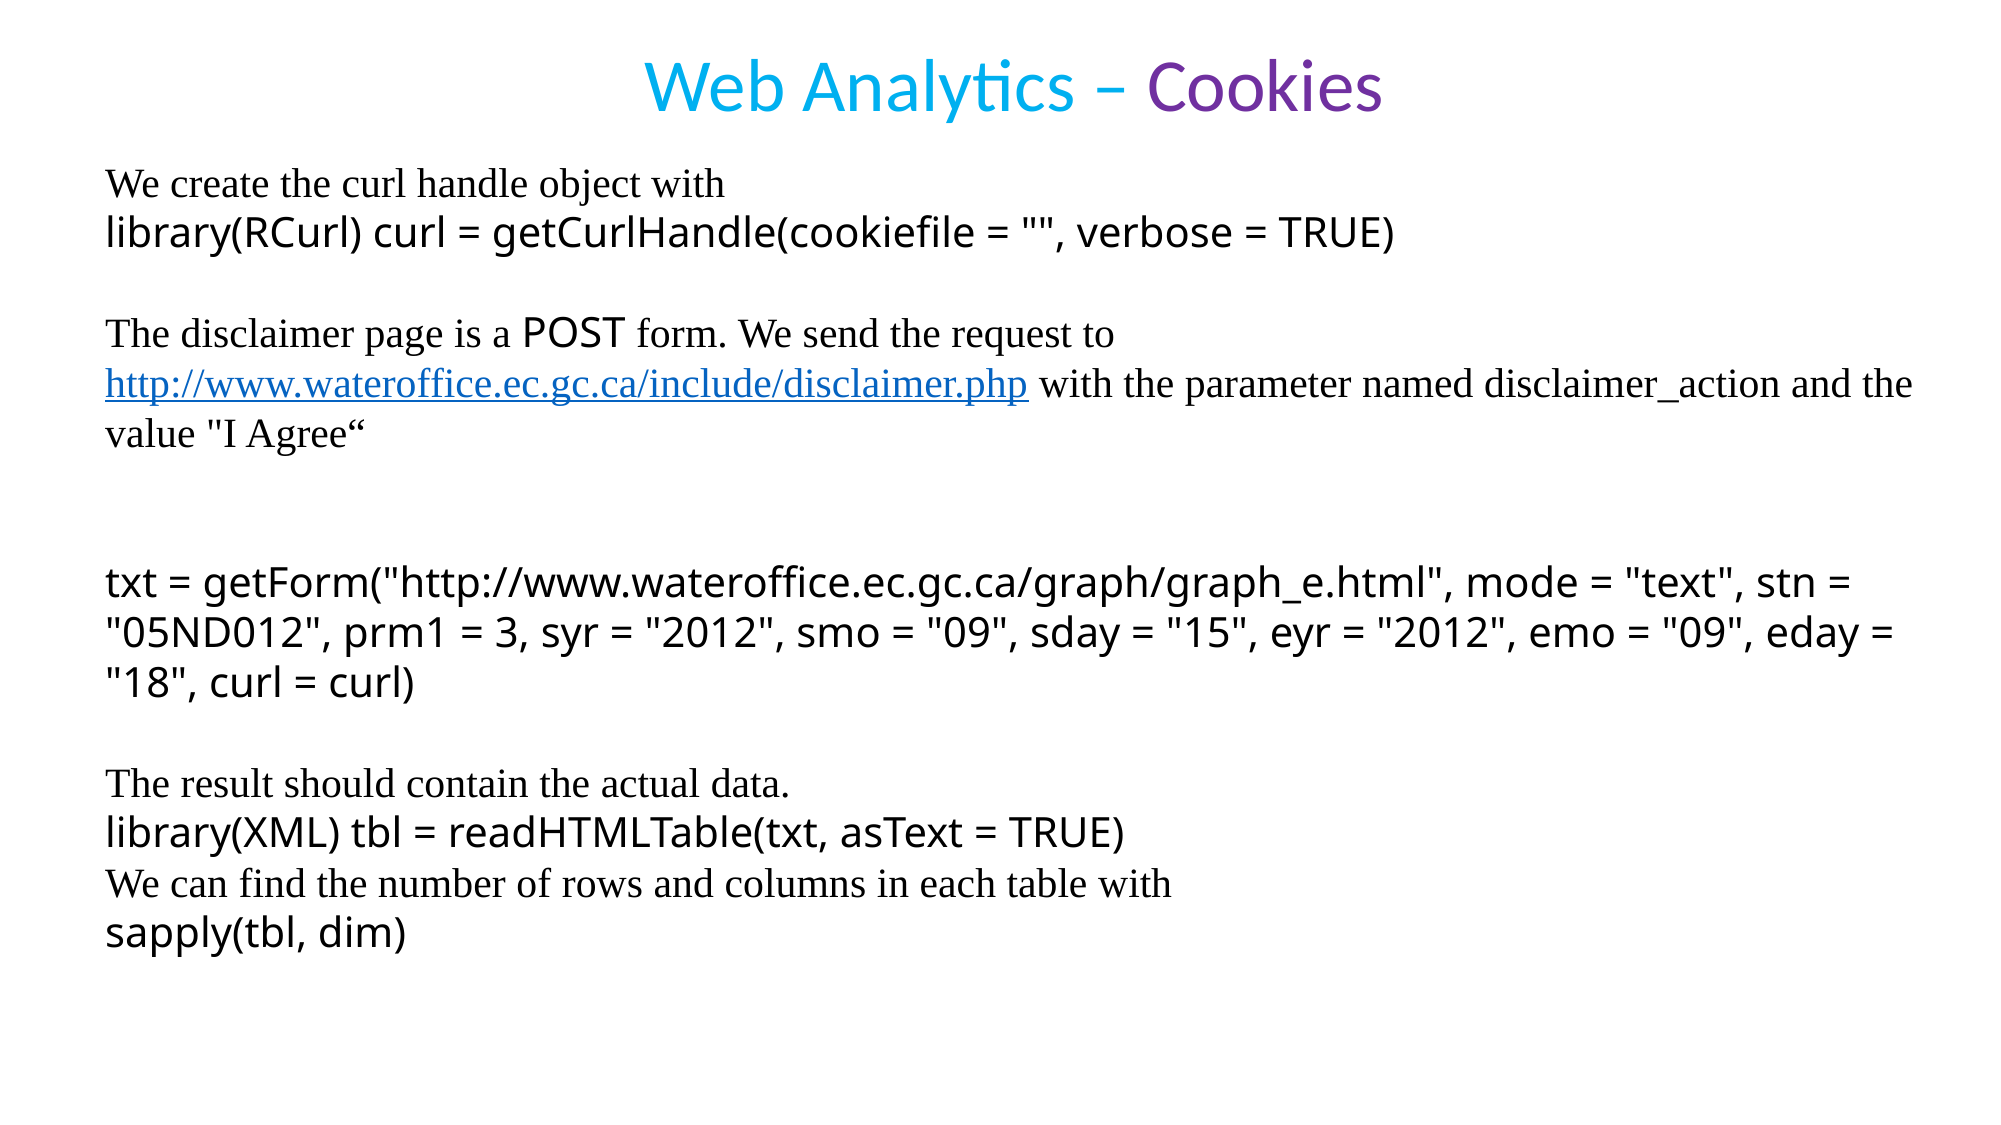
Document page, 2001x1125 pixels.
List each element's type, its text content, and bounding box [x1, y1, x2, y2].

text_box We create the curl handle object with library(RCurl) curl = getCurlHandle(cookiefile = "", verbose = TRUE) The disclaimer page is a POST form. We send the request to http://www.wateroffice.ec.gc.ca/include/disclaimer.php with the parameter named disclaimer_action and the value "I Agree“ txt = getForm("http://www.wateroffice.ec.gc.ca/graph/graph_e.html", mode = "text", stn = "05ND012", prm1 = 3, syr = "2012", smo = "09", sday = "15", eyr = "2012", emo = "09", eday = "18", curl = curl) The result should contain the actual data. library(XML) tbl = readHTMLTable(txt, asText = TRUE) We can find the number of rows and columns in each table with sapply(tbl, dim) [90, 148, 1939, 964]
text_box Web Analytics – Cookies [90, 29, 1939, 135]
